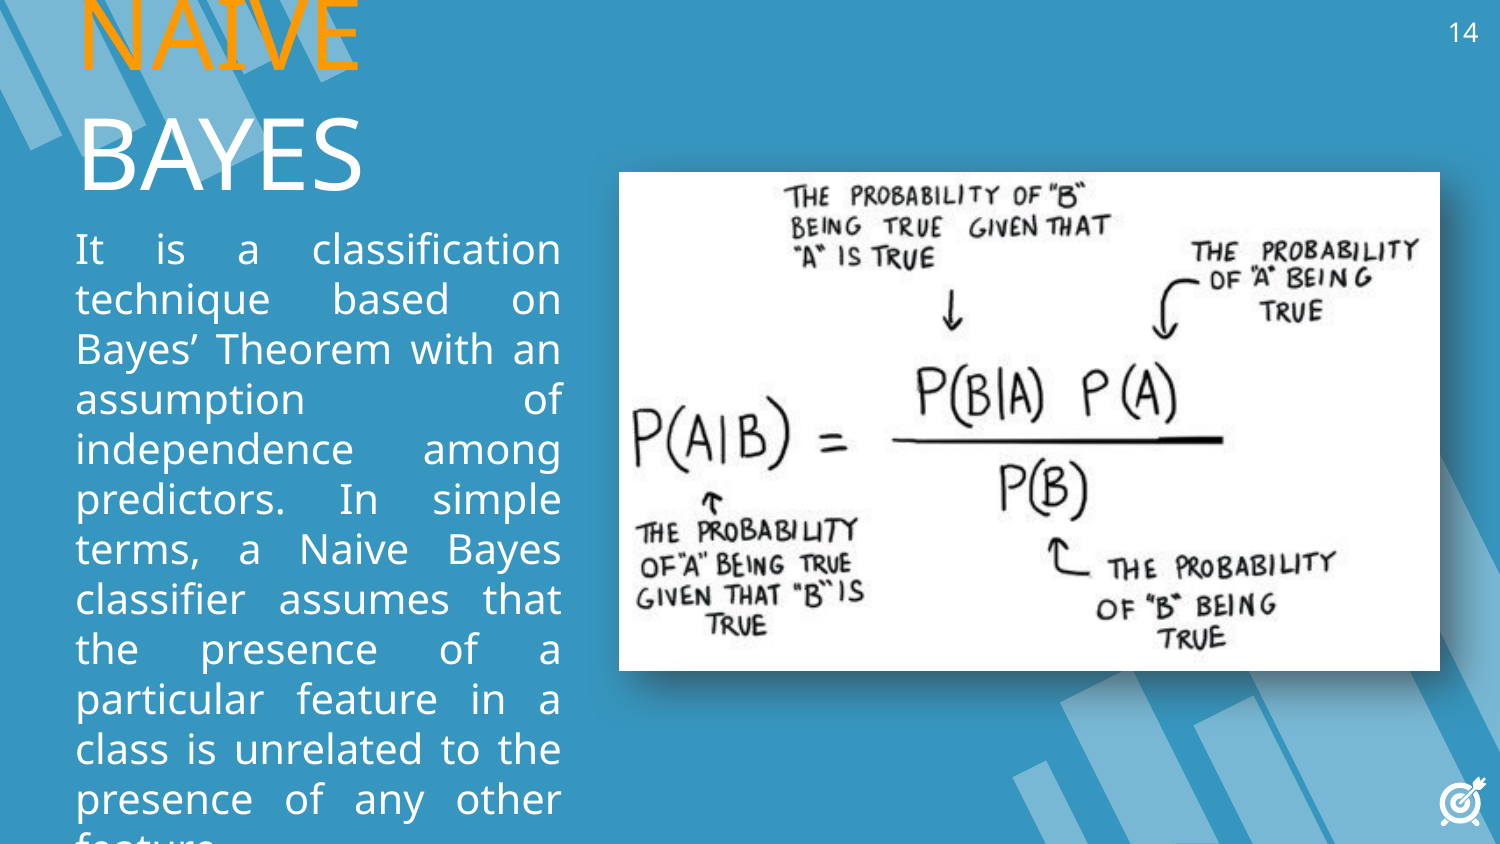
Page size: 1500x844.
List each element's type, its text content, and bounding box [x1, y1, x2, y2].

list NAÏVE BAYES It is a classification technique based on Bayes’ Theorem with an assumption of independence among predictors. In simple terms, a Naive Bayes classifier assumes that the presence of a particular feature in a class is unrelated to the presence of any other feature. [60, 0, 578, 844]
slide_number 14 [1403, 0, 1494, 65]
picture [619, 172, 1440, 671]
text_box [1439, 776, 1487, 827]
